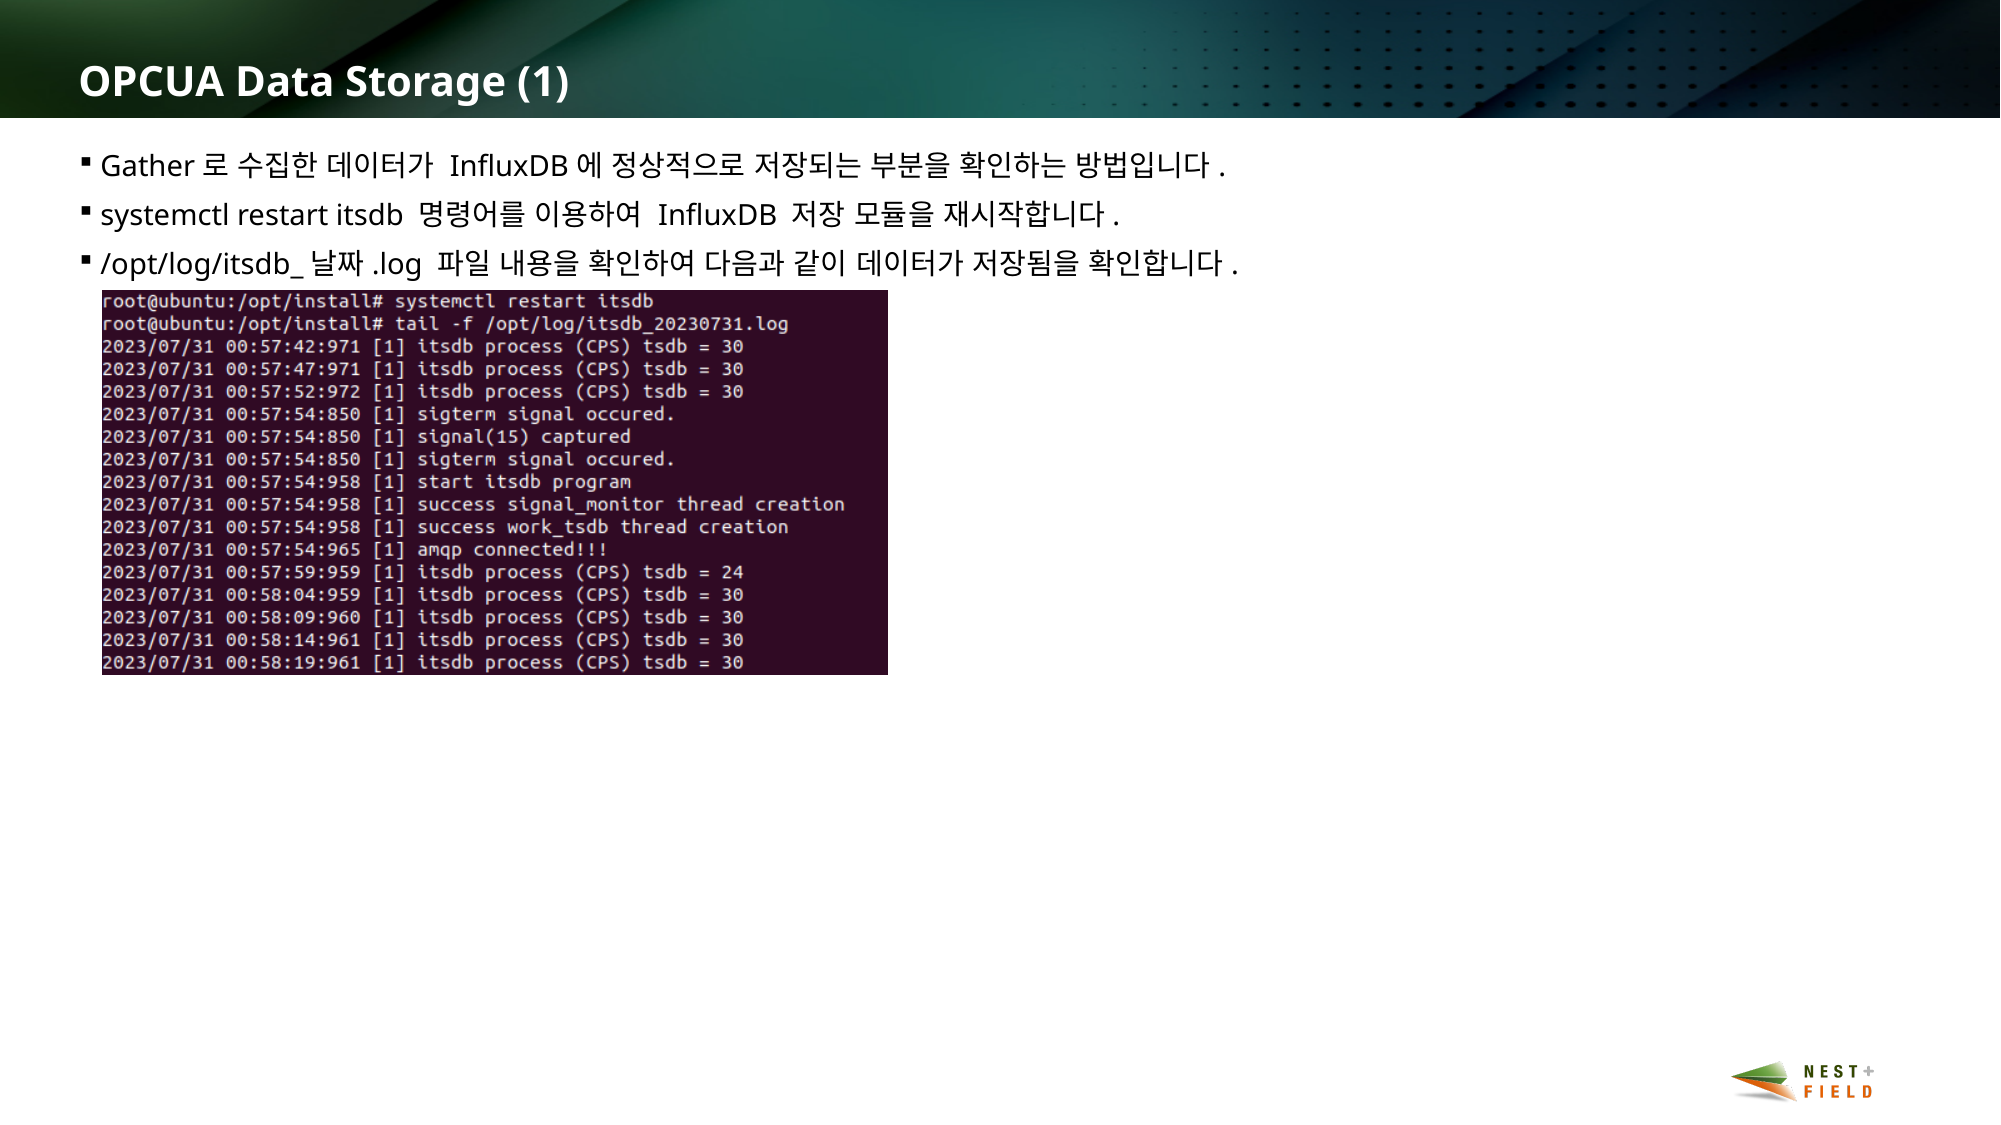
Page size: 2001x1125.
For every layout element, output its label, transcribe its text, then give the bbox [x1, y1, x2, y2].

picture [102, 290, 888, 675]
text_box OPCUA Data Storage (1) [63, 47, 1075, 113]
picture [0, 0, 2000, 118]
text_box Gather로 수집한 데이터가 InfluxDB에 정상적으로 저장되는 부분을 확인하는 방법입니다. systemctl restart itsdb 명령어를 이용하여 InfluxDB 저장 모듈을 재시작합니다. /opt/log/itsdb_날짜.log 파일 내용을 확인하여 다음과 같이 데이터가 저장됨을 확인합니다. [64, 138, 1936, 1121]
